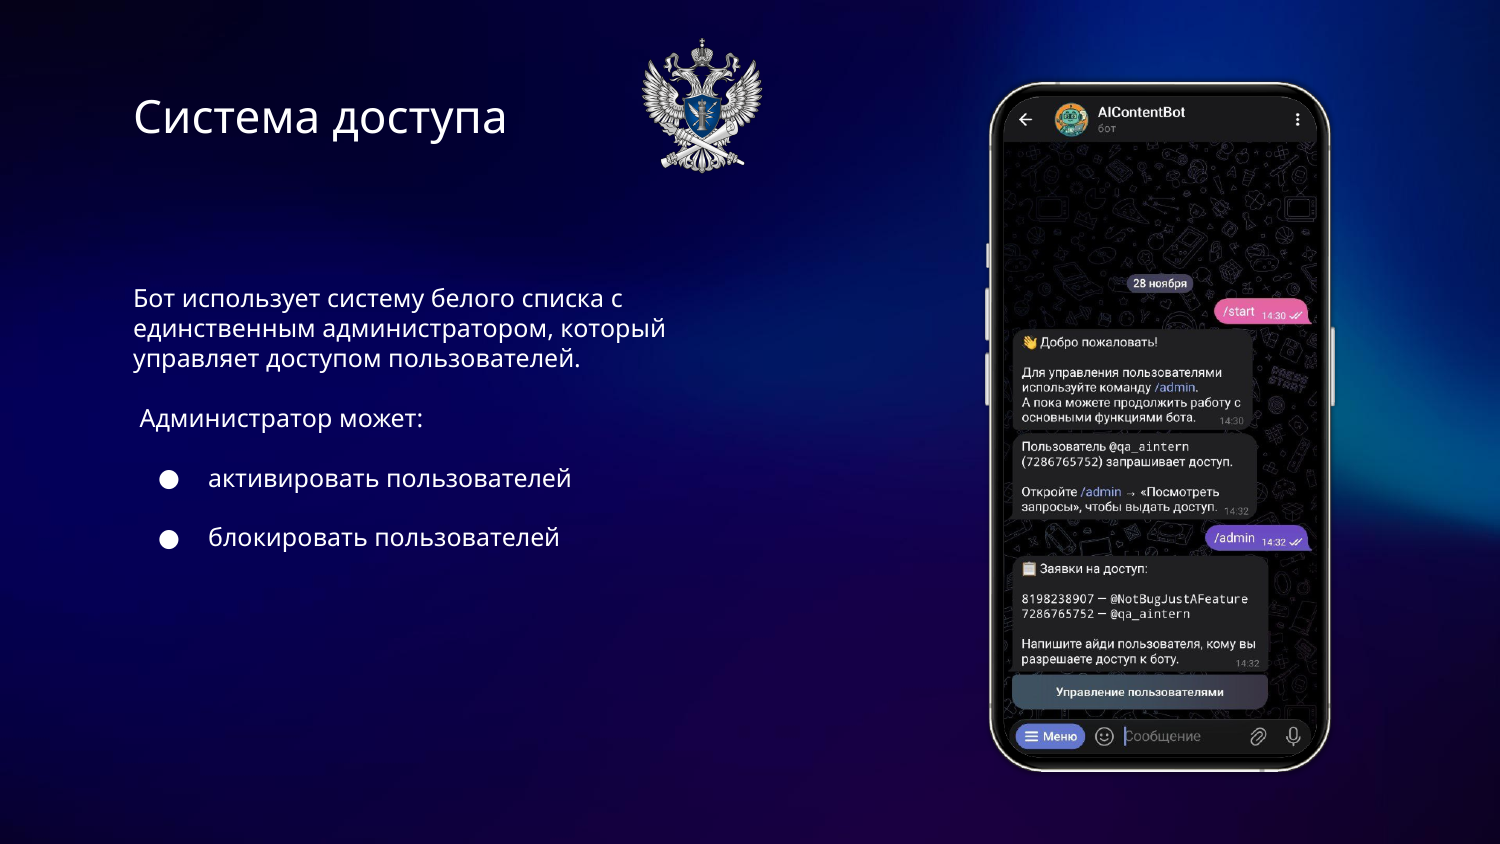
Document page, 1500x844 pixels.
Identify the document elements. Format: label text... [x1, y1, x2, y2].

list Бот использует систему белого списка с единственным администратором, который управляет доступом пользователей. Администратор может: активировать пользователей блокировать пользователей [118, 267, 749, 695]
picture [0, 0, 1500, 844]
title Система доступа [118, 72, 635, 167]
